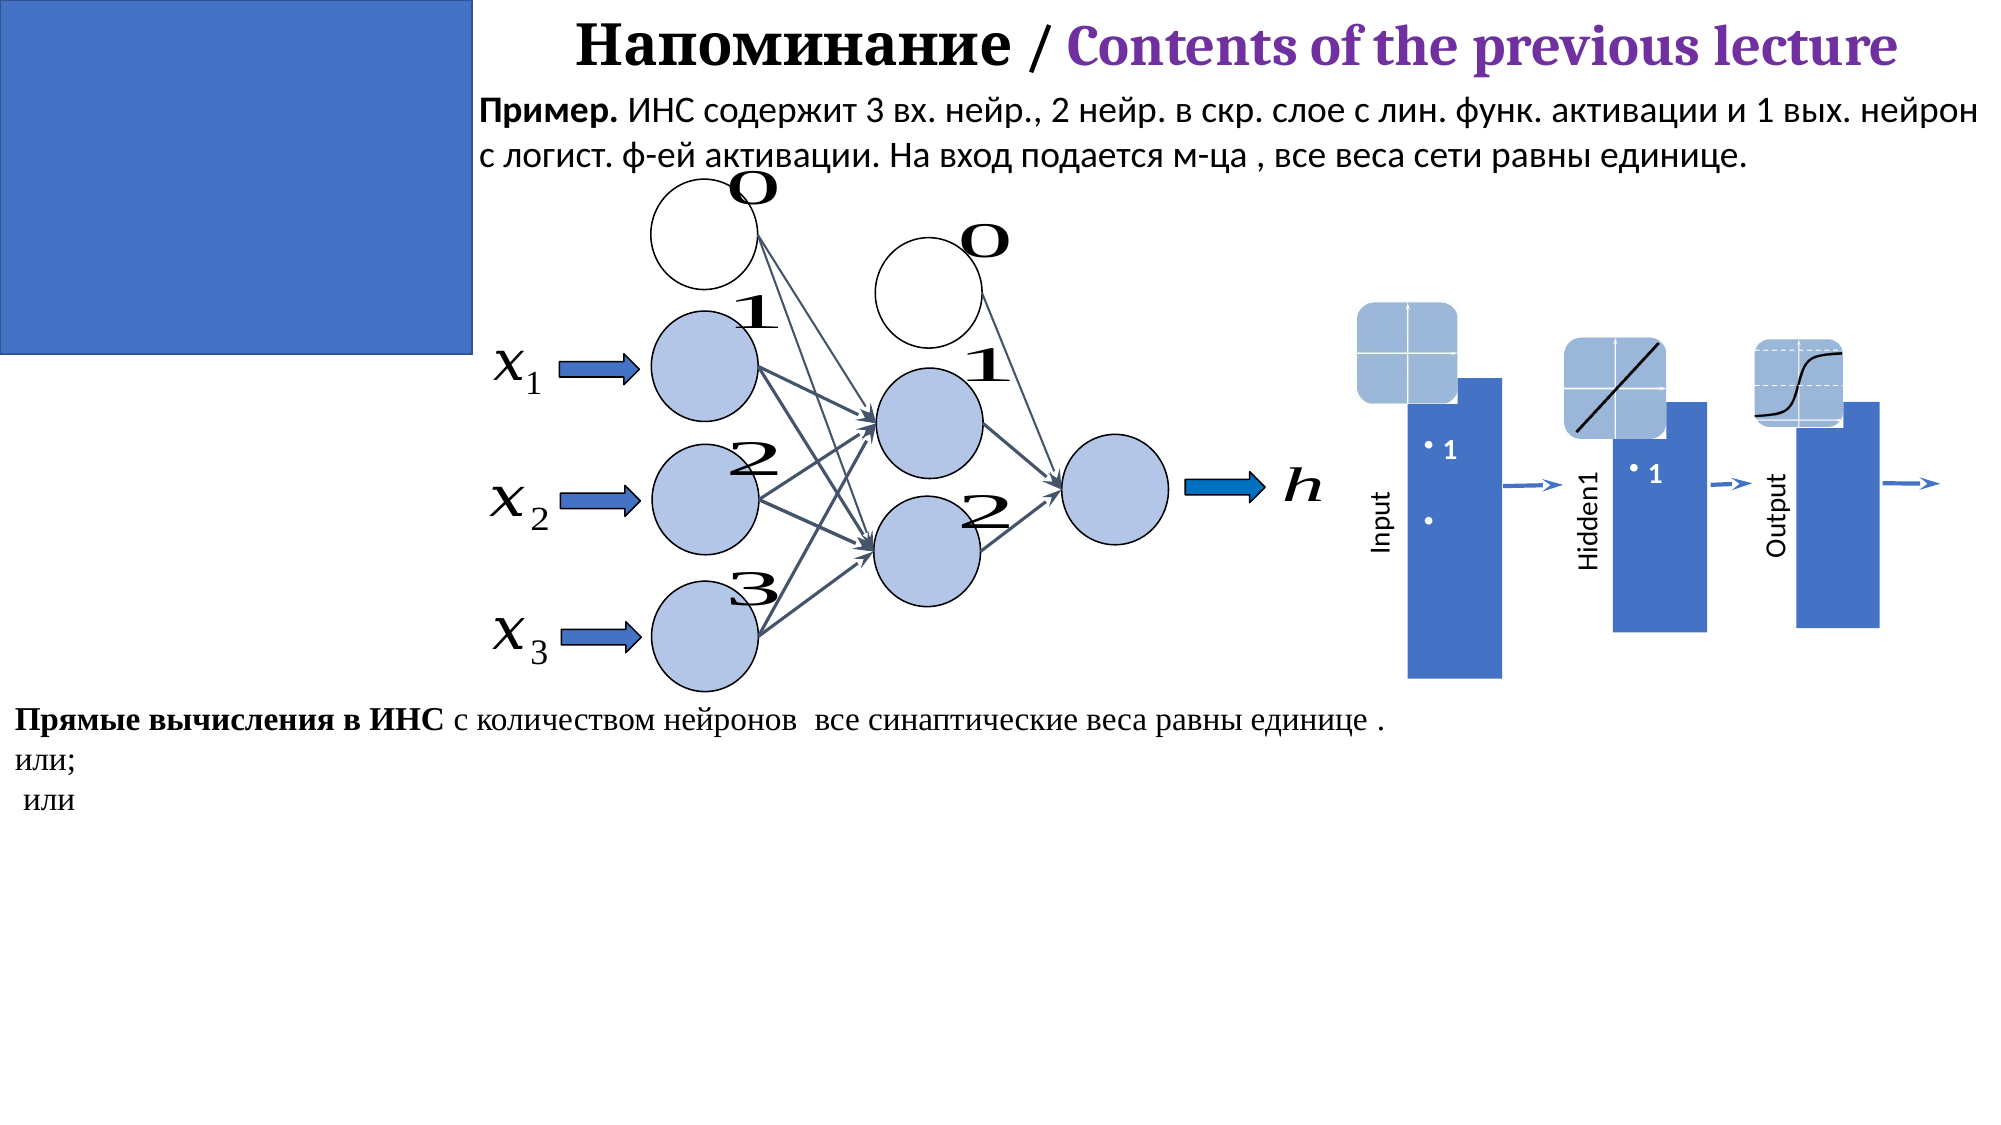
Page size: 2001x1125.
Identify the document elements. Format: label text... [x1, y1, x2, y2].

picture [1753, 338, 1844, 428]
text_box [981, 292, 1062, 490]
text_box [1185, 471, 1266, 503]
picture [1355, 301, 1458, 404]
text_box Напоминание / Contents of the previous lecture [475, 0, 2000, 85]
text_box [877, 237, 983, 349]
text_box [561, 621, 642, 653]
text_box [758, 552, 874, 637]
picture [1564, 337, 1667, 439]
text_box [559, 353, 640, 385]
text_box [650, 179, 758, 290]
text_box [757, 234, 874, 552]
text_box [1062, 434, 1169, 545]
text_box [980, 489, 1062, 552]
text_box [652, 444, 757, 555]
text_box [877, 496, 981, 607]
text_box [651, 581, 759, 692]
text_box [651, 311, 757, 422]
text_box [560, 485, 641, 517]
text_box [877, 368, 981, 479]
